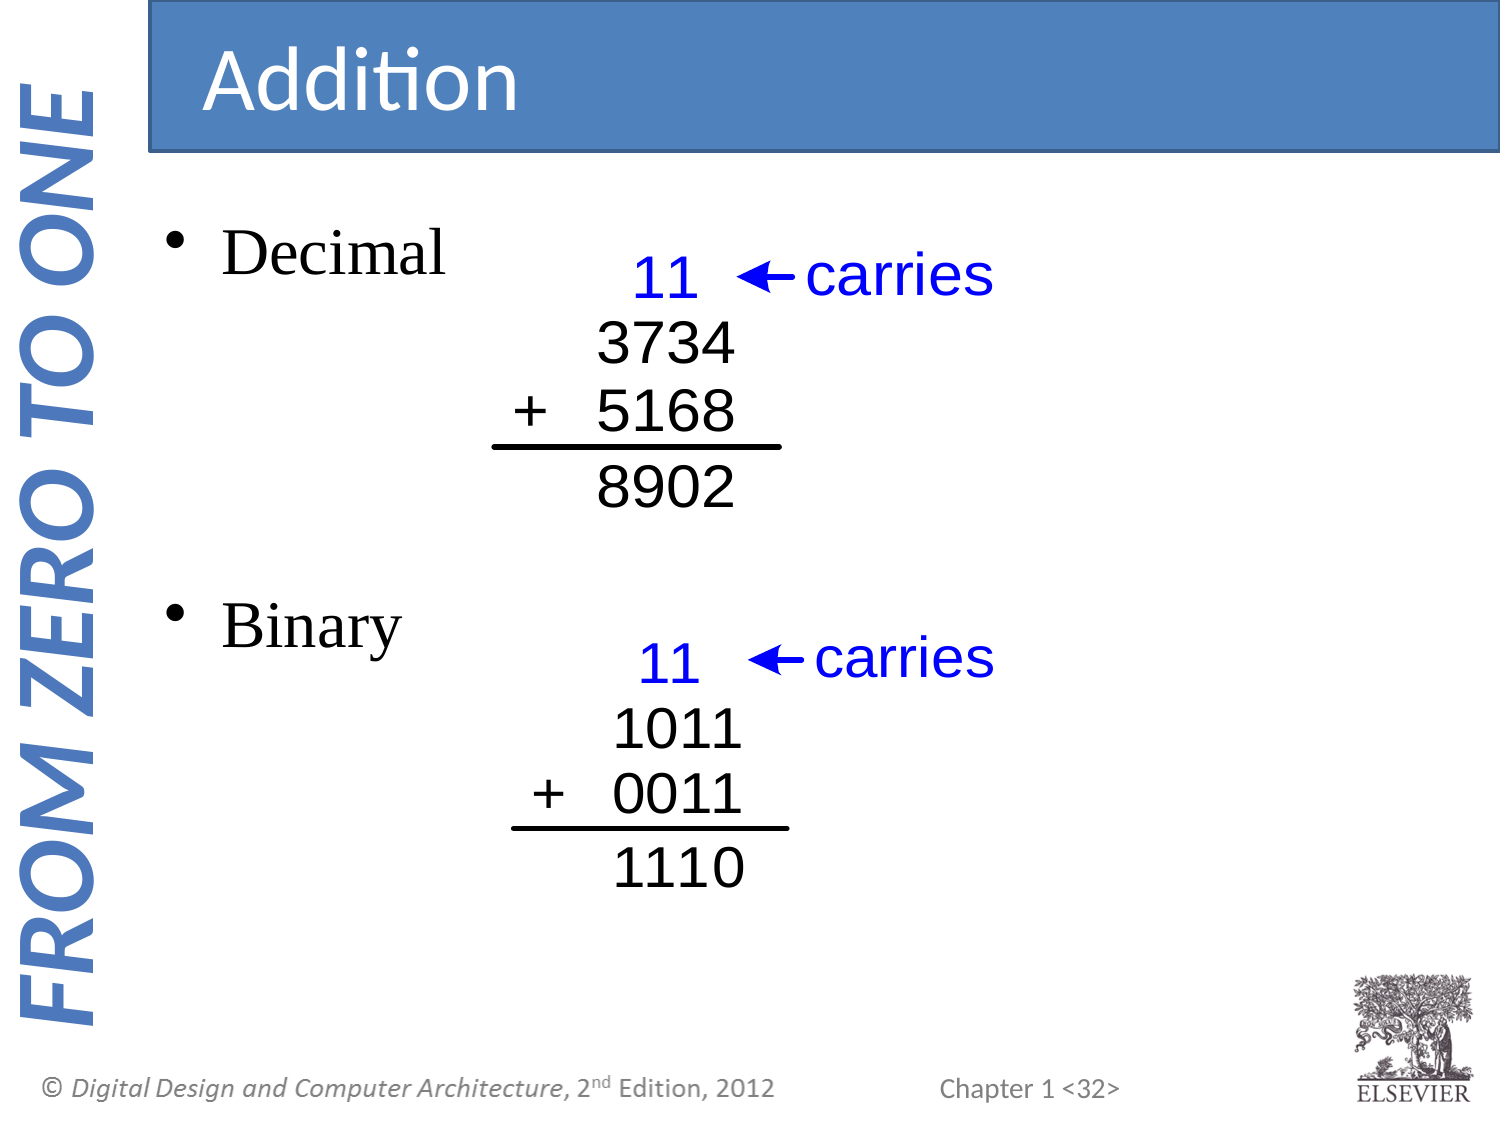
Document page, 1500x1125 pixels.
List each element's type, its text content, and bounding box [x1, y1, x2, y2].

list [499, 608, 1013, 918]
picture [0, 0, 1500, 1125]
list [479, 223, 1013, 540]
text_box Addition [187, 11, 1488, 136]
text_box Decimal Binary [150, 200, 1475, 1050]
text_box [87, 174, 1413, 1025]
